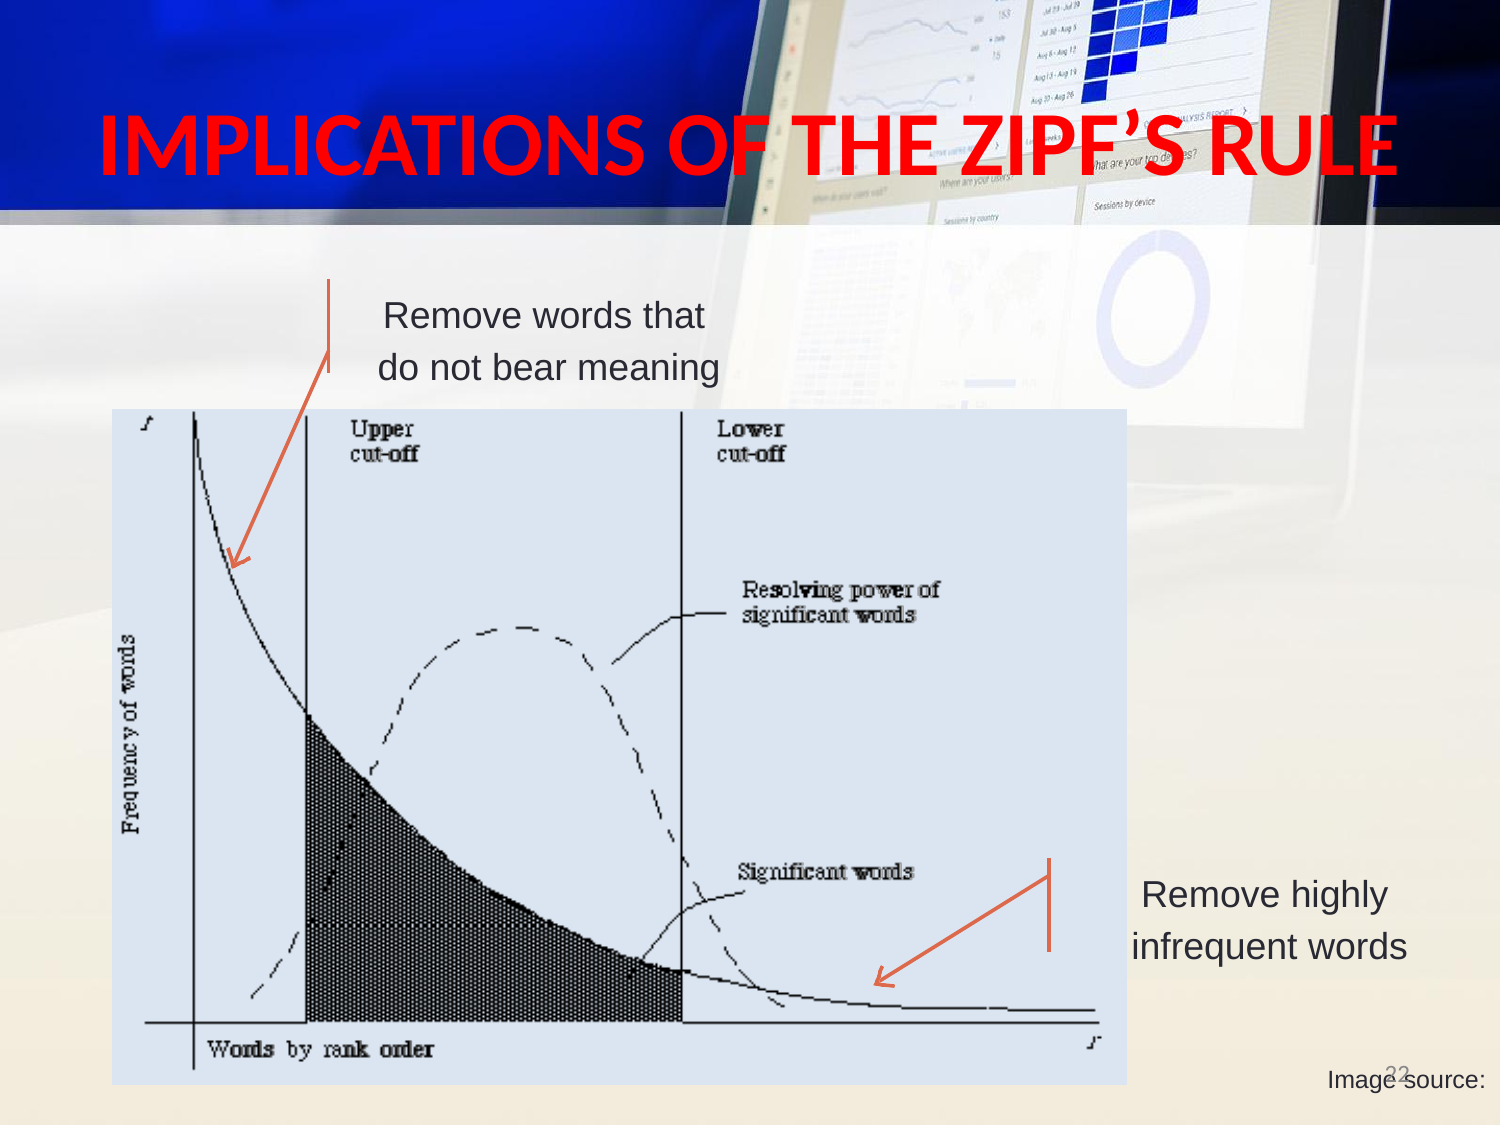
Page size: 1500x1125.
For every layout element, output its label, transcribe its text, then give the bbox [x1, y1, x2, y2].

text_box Remove highly infrequent words [1131, 857, 1411, 967]
picture [0, 0, 1500, 1125]
slide_number ‹#› [1074, 1042, 1425, 1103]
title IMPLICATIONS OF THE ZIPF’S RULE [75, 45, 1425, 233]
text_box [226, 278, 1050, 988]
text_box Image source: http://www.dcs.gla.ac.uk/Keith/Chapter.2/Ch.2.html [922, 1054, 1488, 1125]
